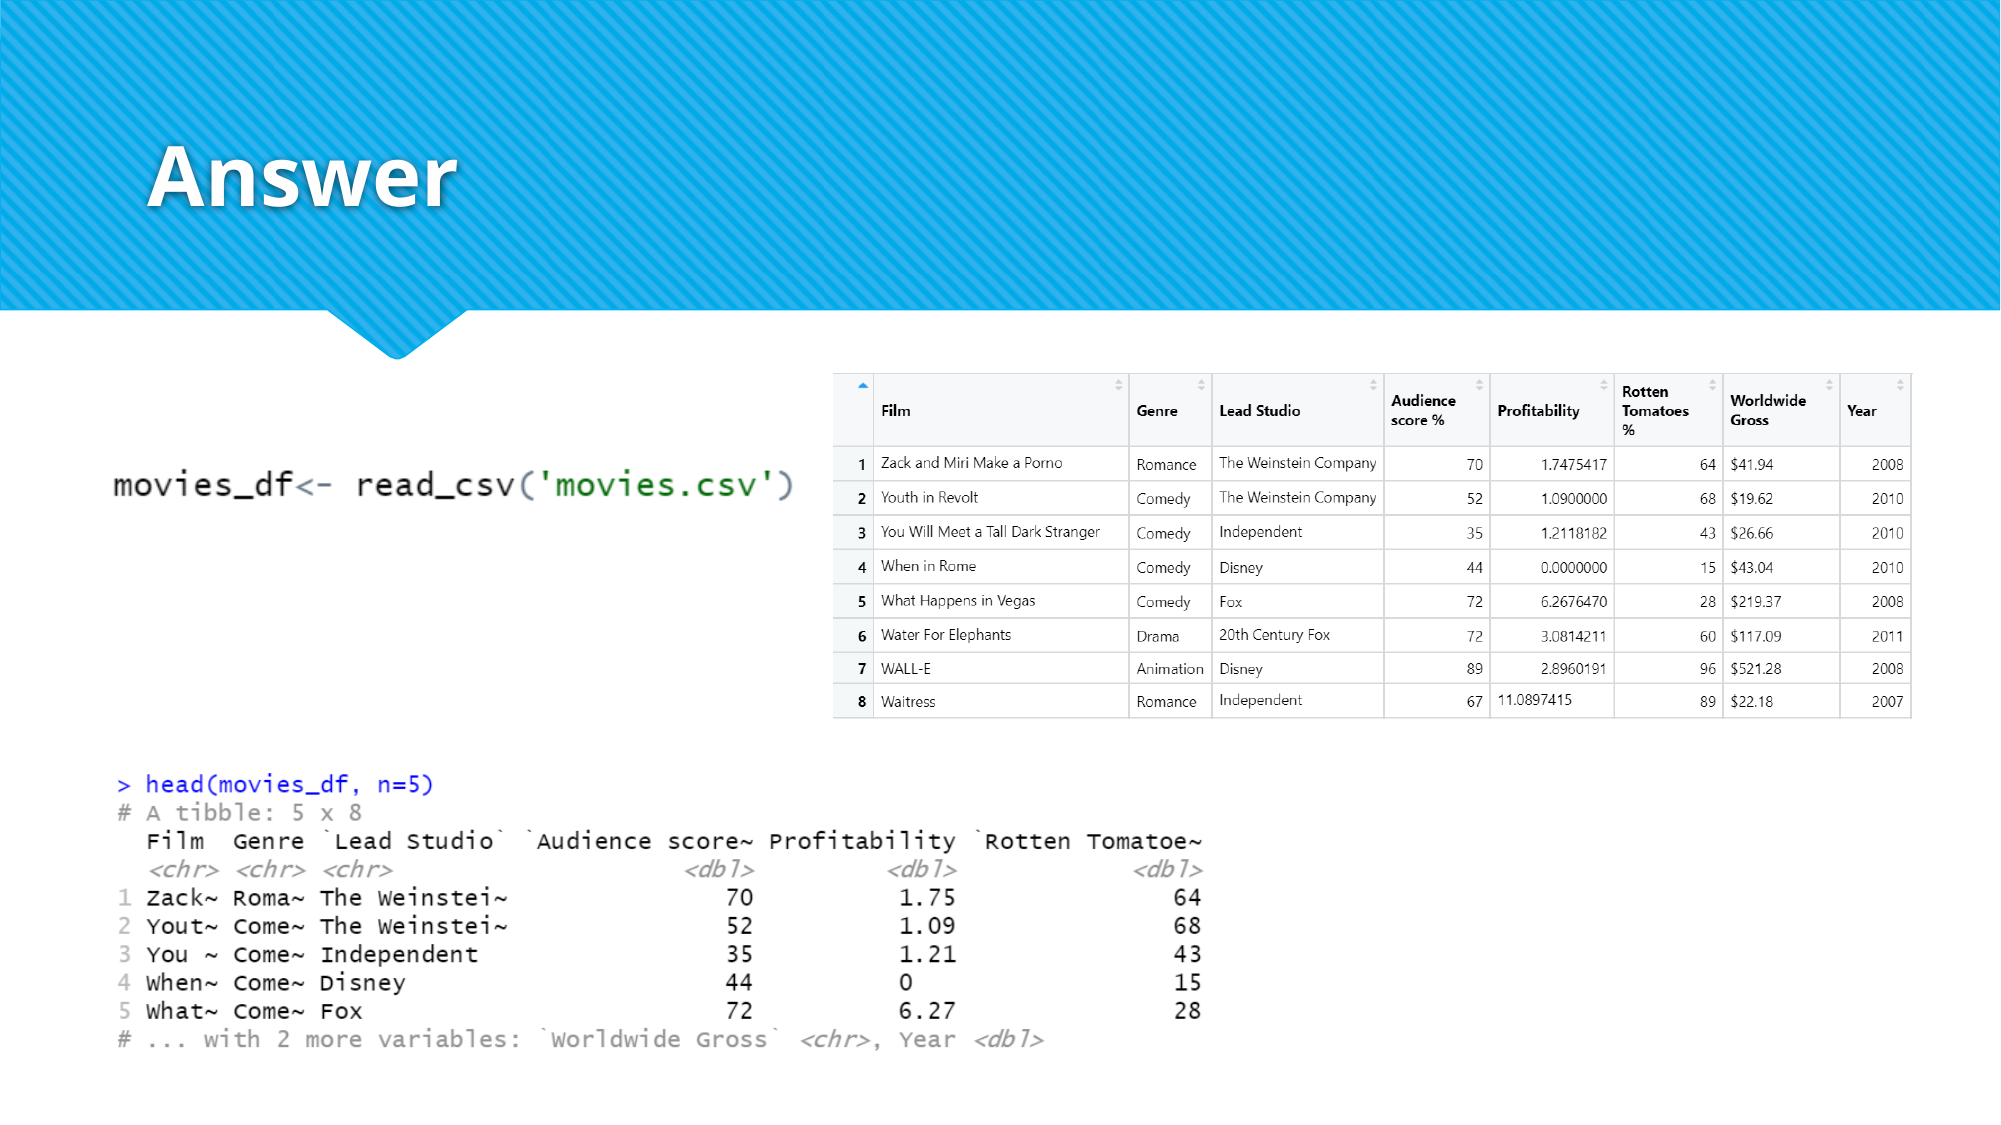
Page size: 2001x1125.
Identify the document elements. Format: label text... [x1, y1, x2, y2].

picture [833, 373, 1913, 719]
picture [108, 763, 1236, 1054]
picture [108, 452, 808, 523]
title Answer [132, 71, 1868, 231]
